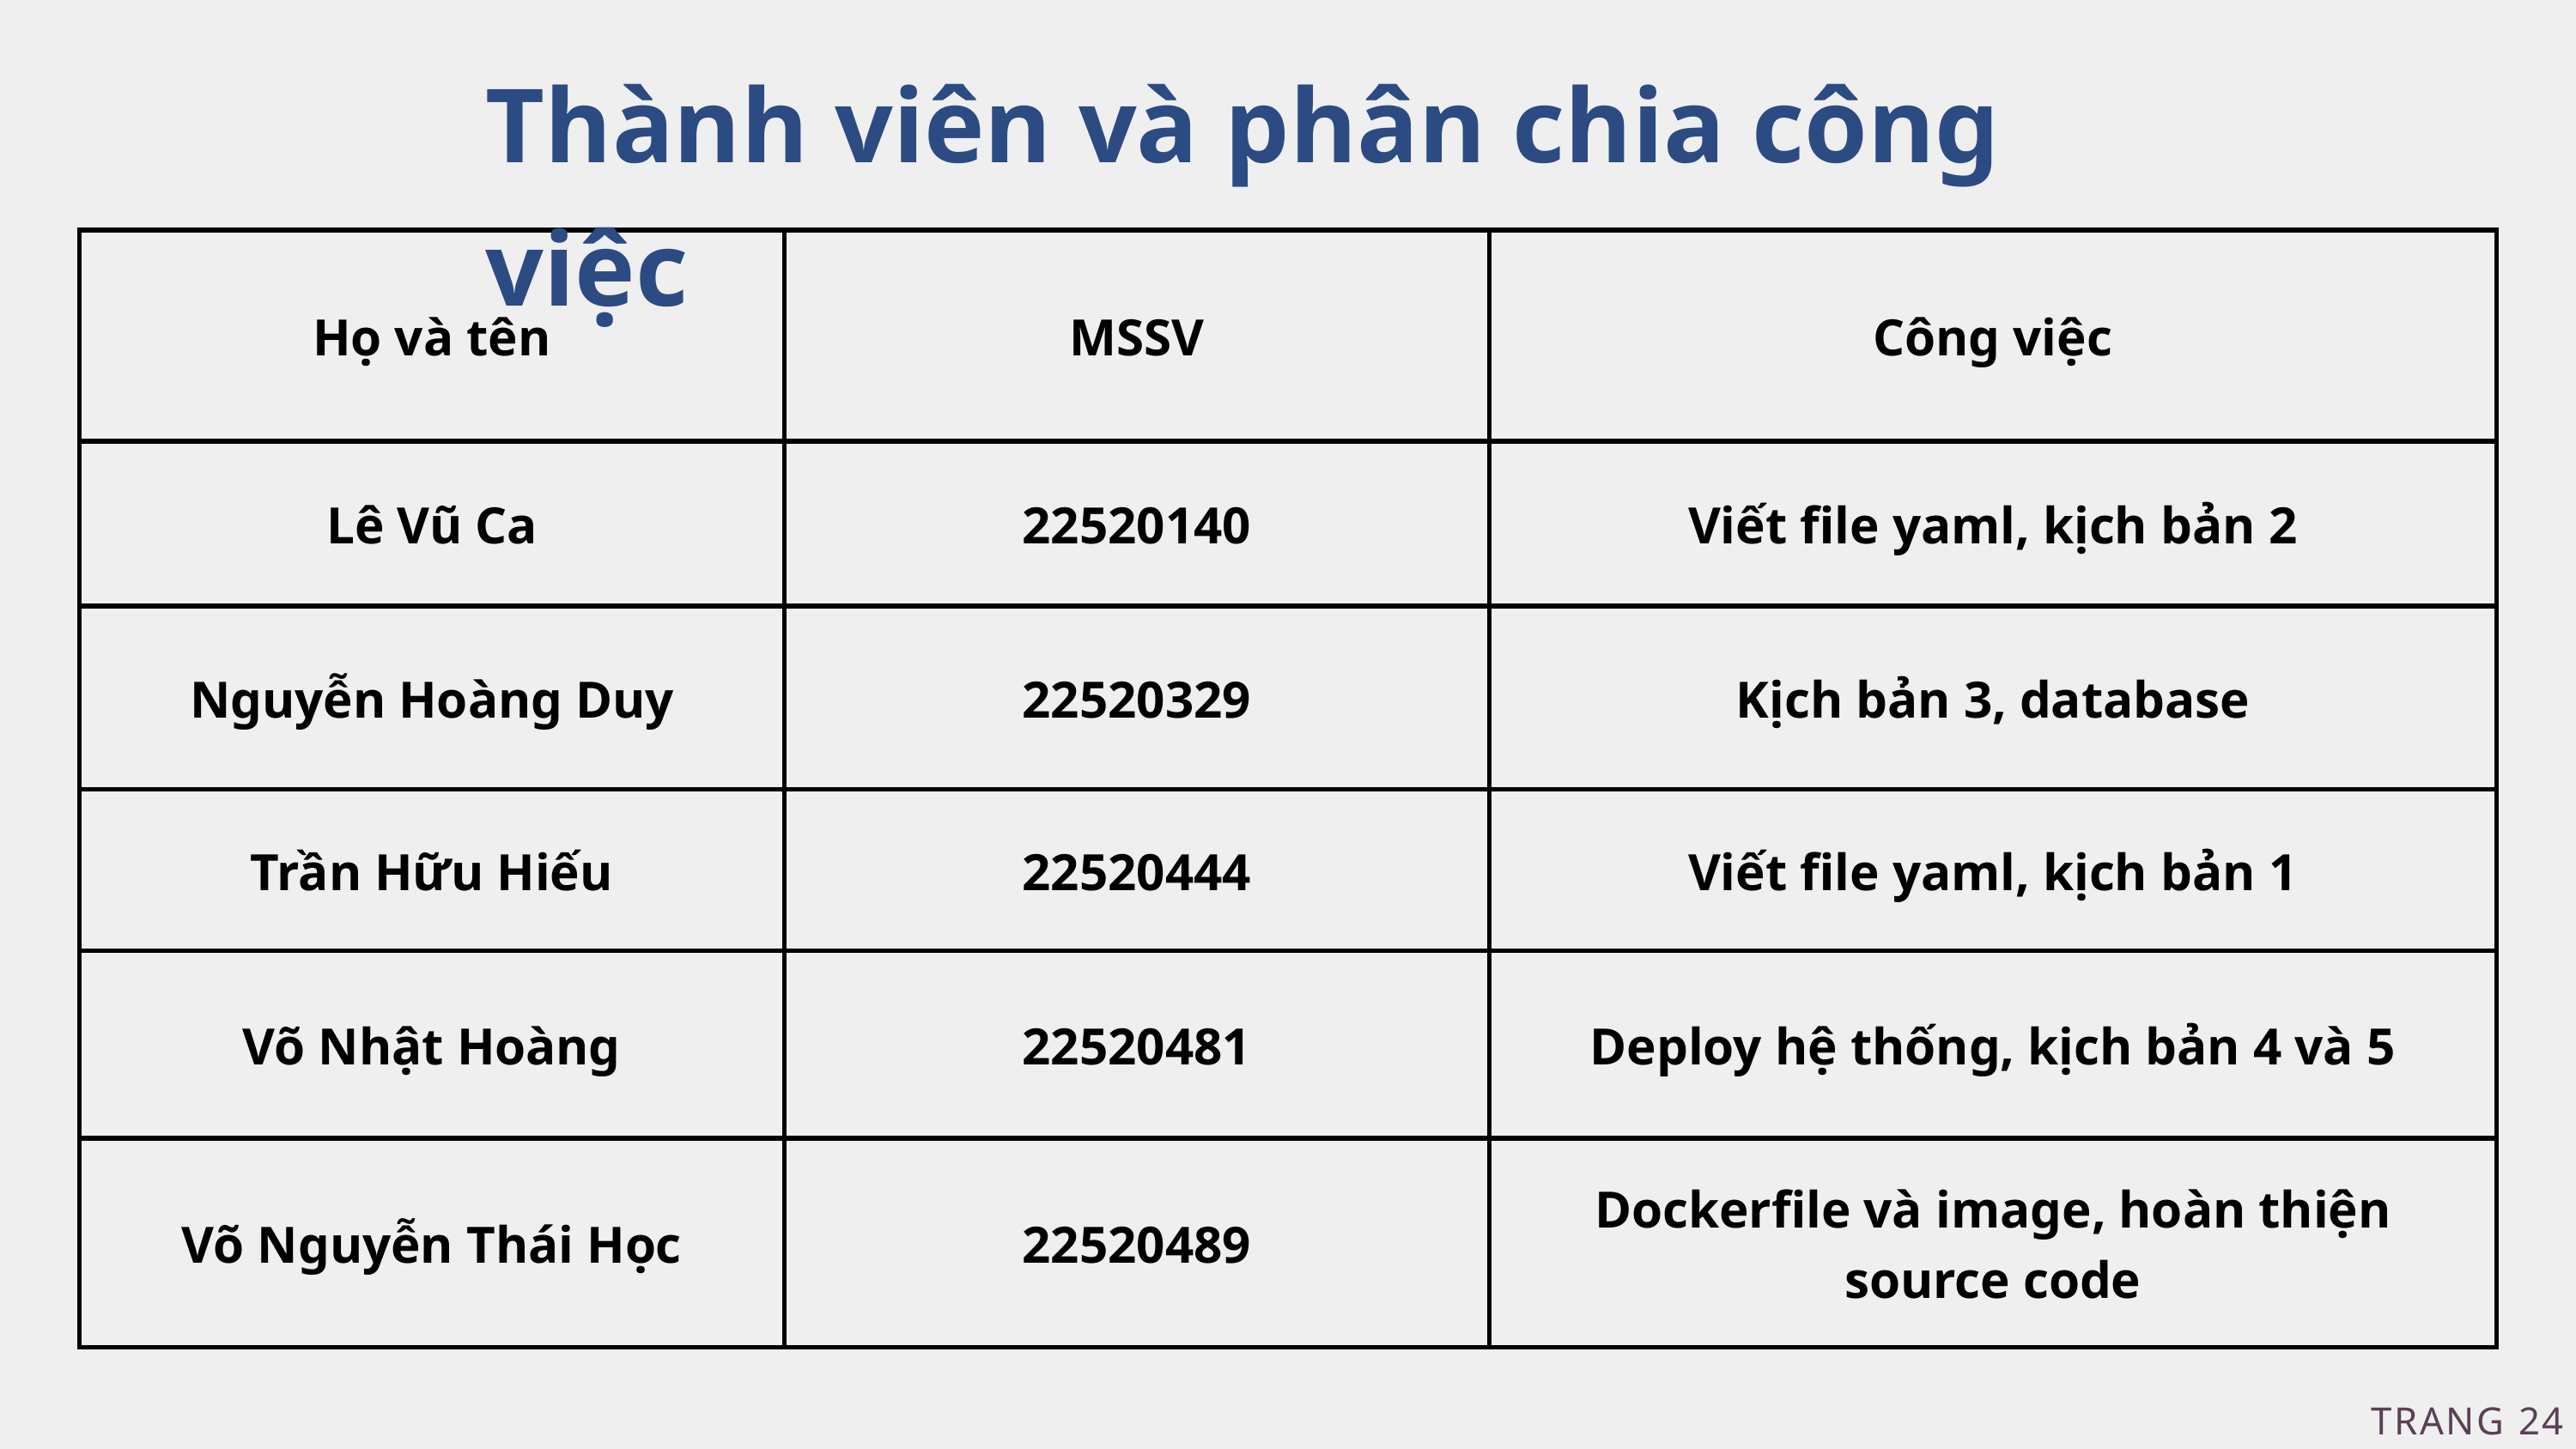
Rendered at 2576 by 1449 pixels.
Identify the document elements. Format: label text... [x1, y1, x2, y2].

table_cell 22520481 [787, 953, 1487, 1136]
table_cell Trần Hữu Hiếu [82, 791, 782, 949]
table_cell Nguyễn Hoàng Duy [82, 609, 782, 787]
table_cell 22520329 [787, 609, 1487, 787]
table_header Công việc [1492, 233, 2494, 439]
text_box Thành viên và phân chia công việc [485, 39, 2187, 326]
table_cell Viết file yaml, kịch bản 1 [1492, 791, 2494, 949]
table_header MSSV [787, 326, 1487, 439]
table_cell Kịch bản 3, database [1492, 609, 2494, 787]
table_cell Võ Nhật Hoàng [82, 953, 782, 1136]
table_cell Võ Nguyễn Thái Học [82, 1141, 782, 1345]
table_cell 22520140 [787, 444, 1487, 603]
table_cell 22520444 [787, 791, 1487, 949]
table_header Họ và tên [82, 233, 782, 439]
text_box TRANG 24 [1856, 1390, 2576, 1443]
table_cell Dockerfile và image, hoàn thiện source code [1492, 1141, 2494, 1345]
table_cell Deploy hệ thống, kịch bản 4 và 5 [1492, 953, 2494, 1136]
table_cell Lê Vũ Ca [82, 444, 782, 603]
table_cell 22520489 [787, 1141, 1487, 1345]
table_cell Viết file yaml, kịch bản 2 [1492, 444, 2494, 603]
